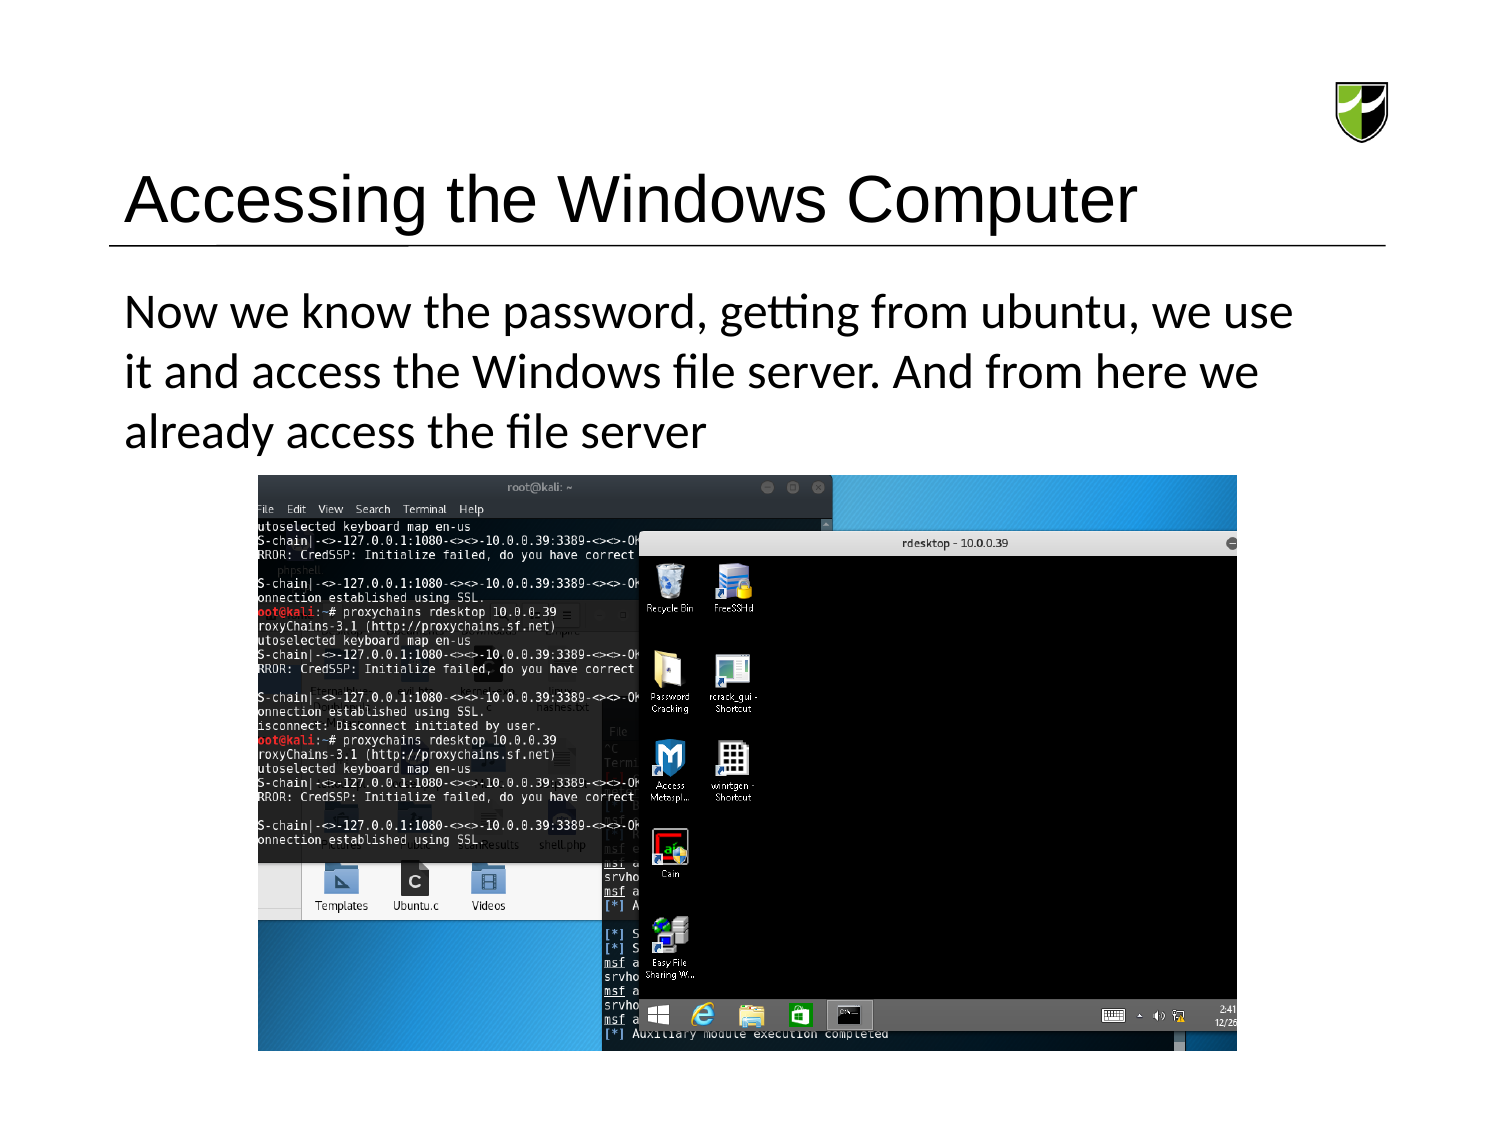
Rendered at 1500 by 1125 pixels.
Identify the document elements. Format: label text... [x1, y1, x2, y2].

picture [258, 475, 1237, 1052]
list Now we know the password, getting from ubuntu, we use it and access the Windows file server. And from here we already access the file server [109, 270, 1336, 888]
title Accessing the Windows Computer [109, 146, 1386, 246]
picture [1335, 75, 1393, 143]
